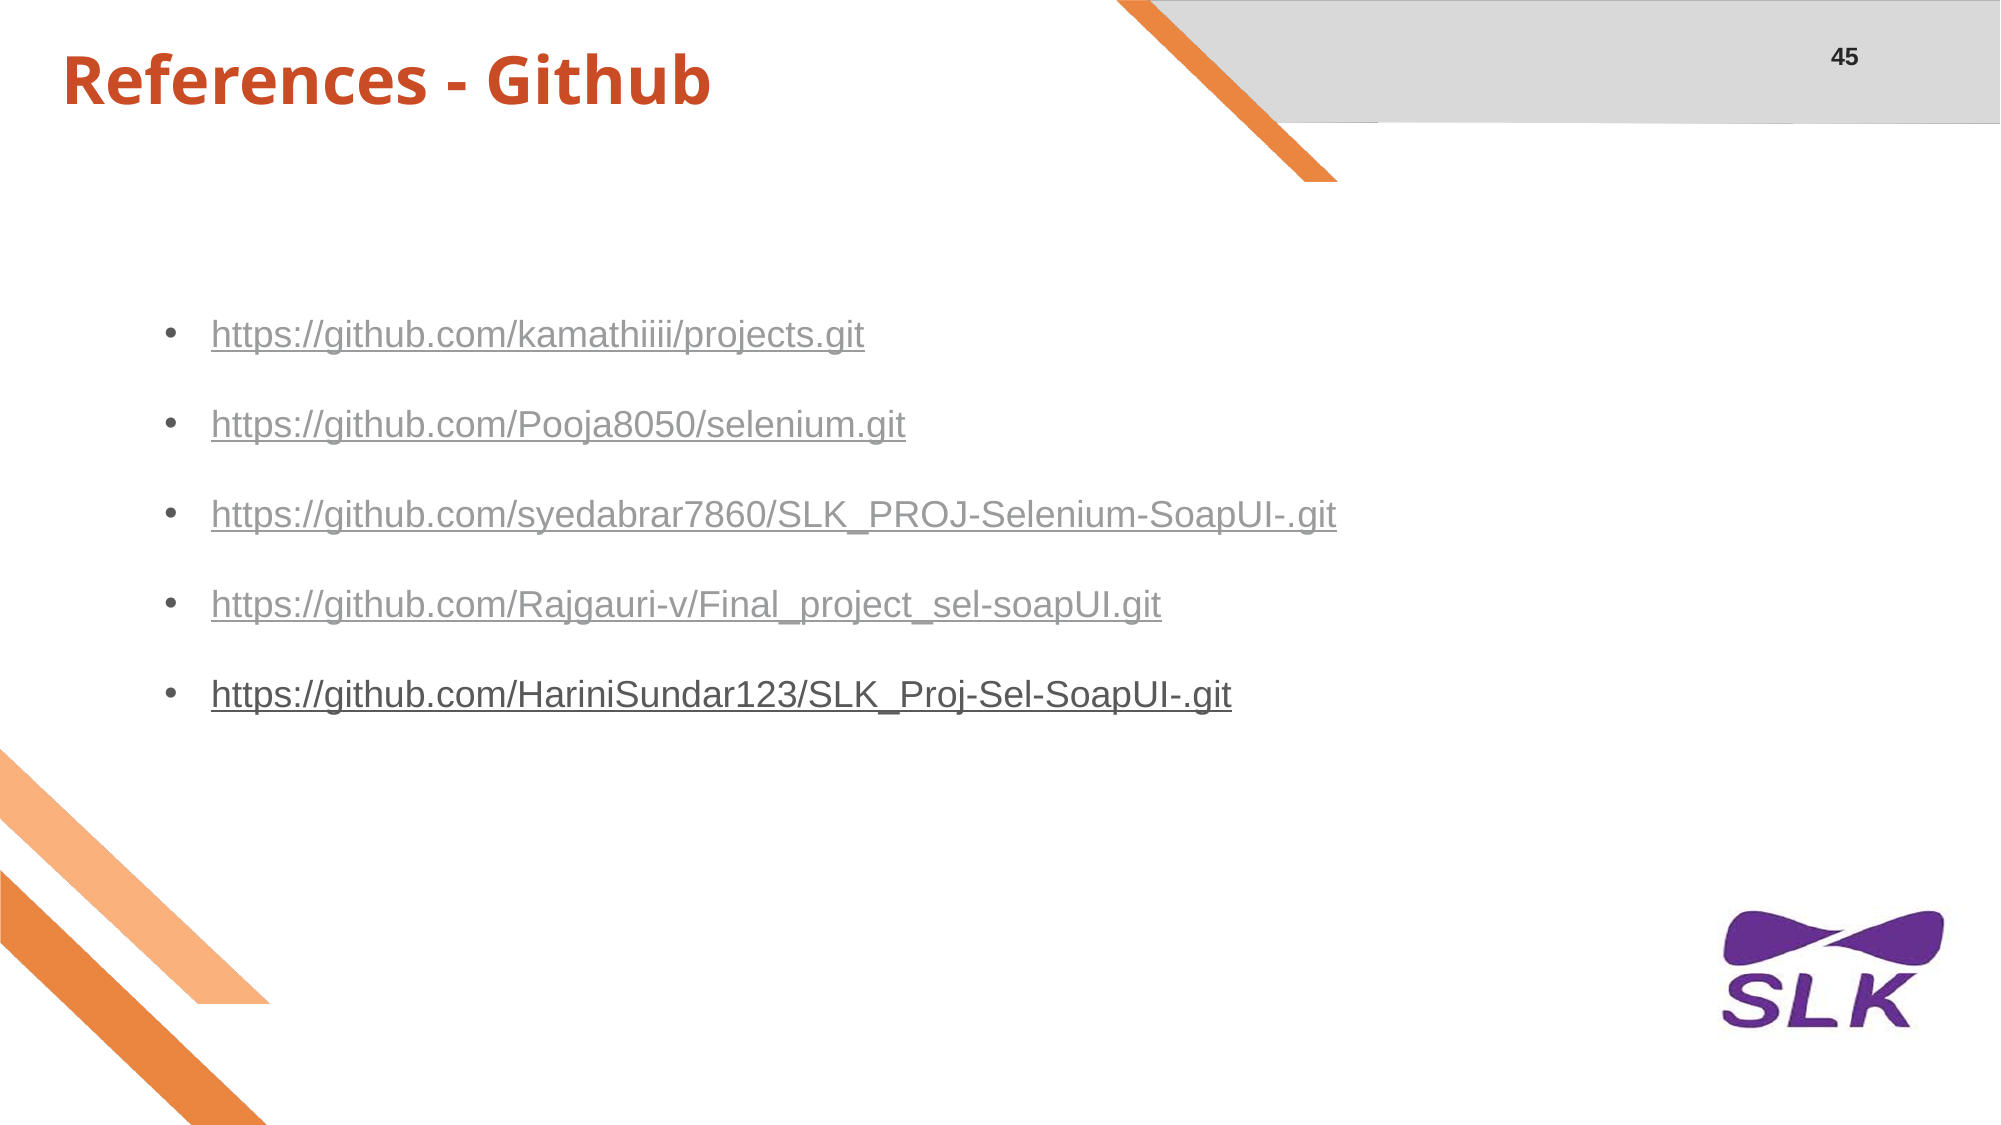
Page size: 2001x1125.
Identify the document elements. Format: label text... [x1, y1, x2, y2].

picture [1116, 0, 2000, 182]
title References - Github [31, 12, 1099, 144]
picture [0, 745, 270, 1125]
slide_number 45 [1790, 28, 1900, 78]
picture [1673, 857, 1985, 1090]
text_box https://github.com/kamathiiii/projects.git https://github.com/Pooja8050/selenium.git https://github.com/syedabrar7860/SLK_PROJ-Selenium-SoapUI-.git https://github.com/Rajgauri-v/Final_project_sel-soapUI.git https://github.com/HariniSundar123/SLK_Proj-Sel-SoapUI-.git [149, 302, 1720, 723]
